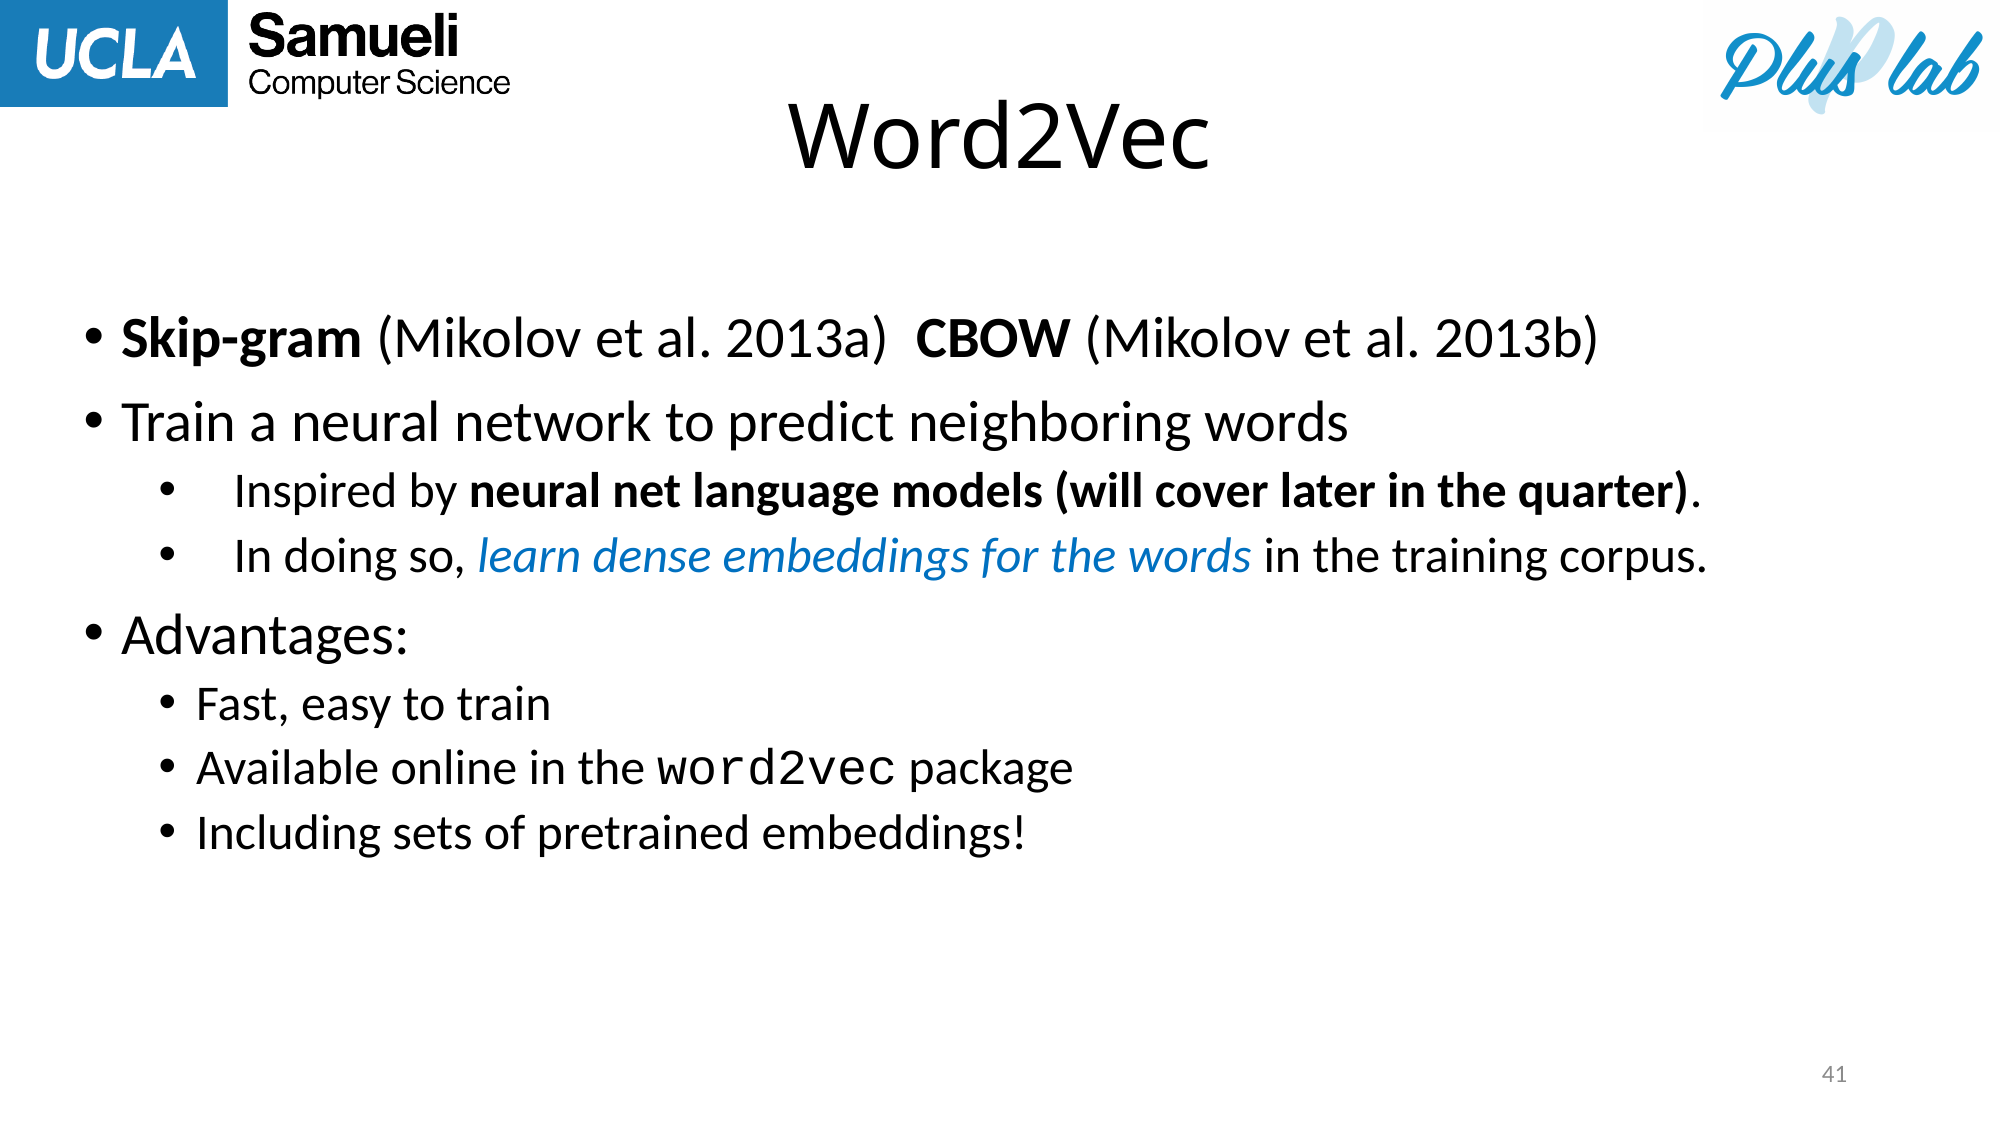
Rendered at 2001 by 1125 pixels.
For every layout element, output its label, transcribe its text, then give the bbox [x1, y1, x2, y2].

picture [1703, 0, 2000, 132]
title Word2Vec [66, 83, 1934, 196]
picture [0, 0, 510, 107]
list Skip-gram (Mikolov et al. 2013a) CBOW (Mikolov et al. 2013b) Train a neural network to predict neighboring words Inspired by neural net language models (will cover later in the quarter). In doing so, learn dense embeddings for the words in the training corpus. Advantages: Fast, easy to train Available online in the word2vec package Including sets of pretrained embeddings! [68, 299, 1936, 1013]
slide_number 41 [1412, 1042, 1863, 1103]
